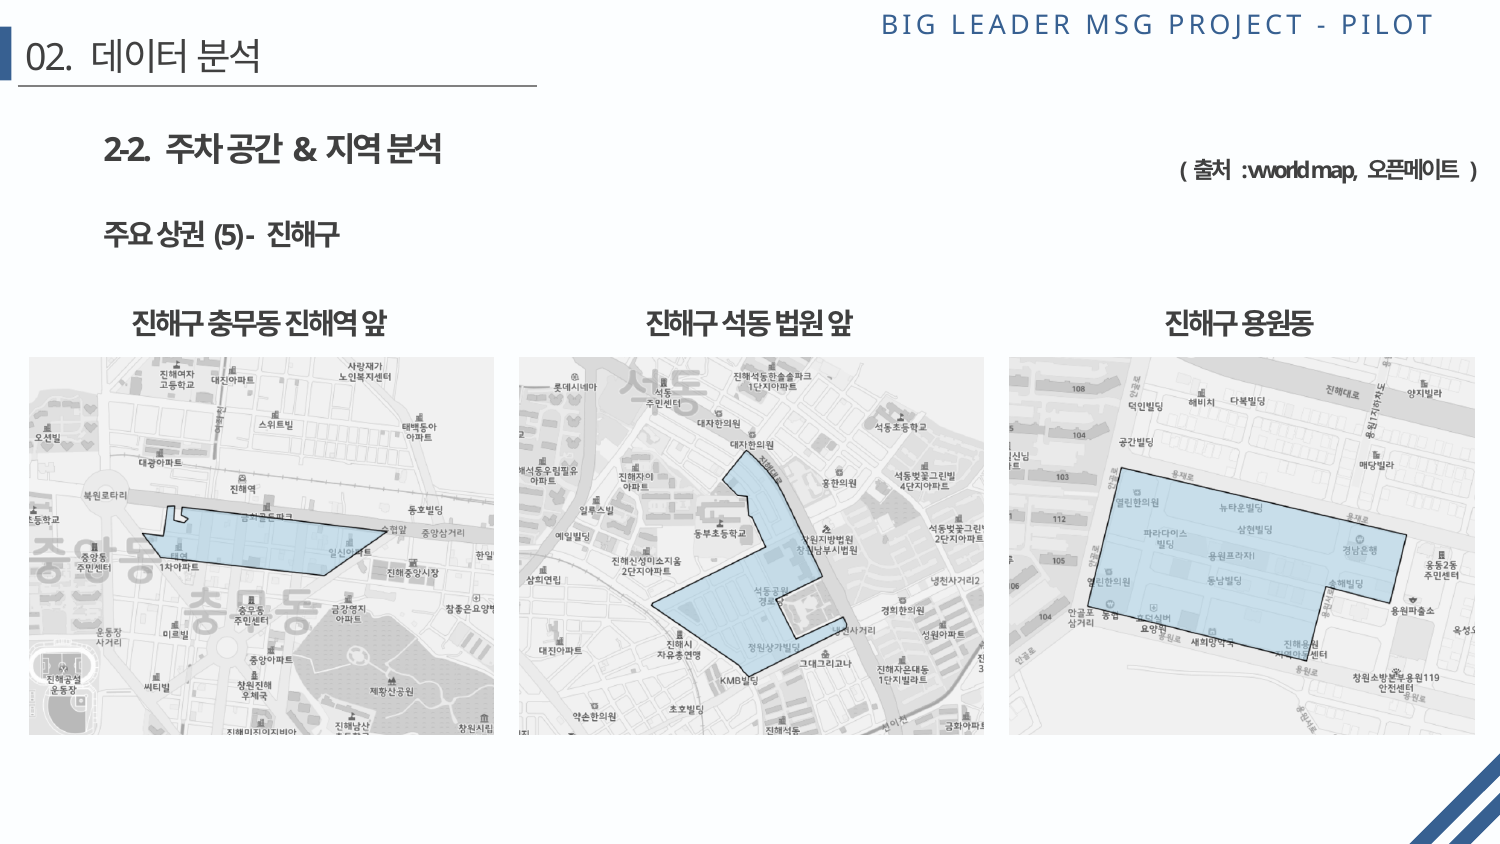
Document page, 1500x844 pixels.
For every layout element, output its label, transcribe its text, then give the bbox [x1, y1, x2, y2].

text_box 진해구 용원동 [1009, 280, 1471, 348]
text_box (출처 : vworld map, 오픈메이트 ) [1165, 134, 1493, 190]
picture [1009, 357, 1475, 736]
text_box 주요 상권(5) - 진해구 [88, 191, 644, 259]
title 02. 데이터 분석 [10, 25, 296, 86]
picture [519, 357, 984, 736]
picture [29, 357, 495, 736]
text_box 2-2. 주차 공간&지역 분석 [88, 100, 644, 176]
text_box 진해구 석동 법원 앞 [519, 280, 981, 348]
text_box 진해구 충무동 진해역 앞 [29, 280, 491, 348]
